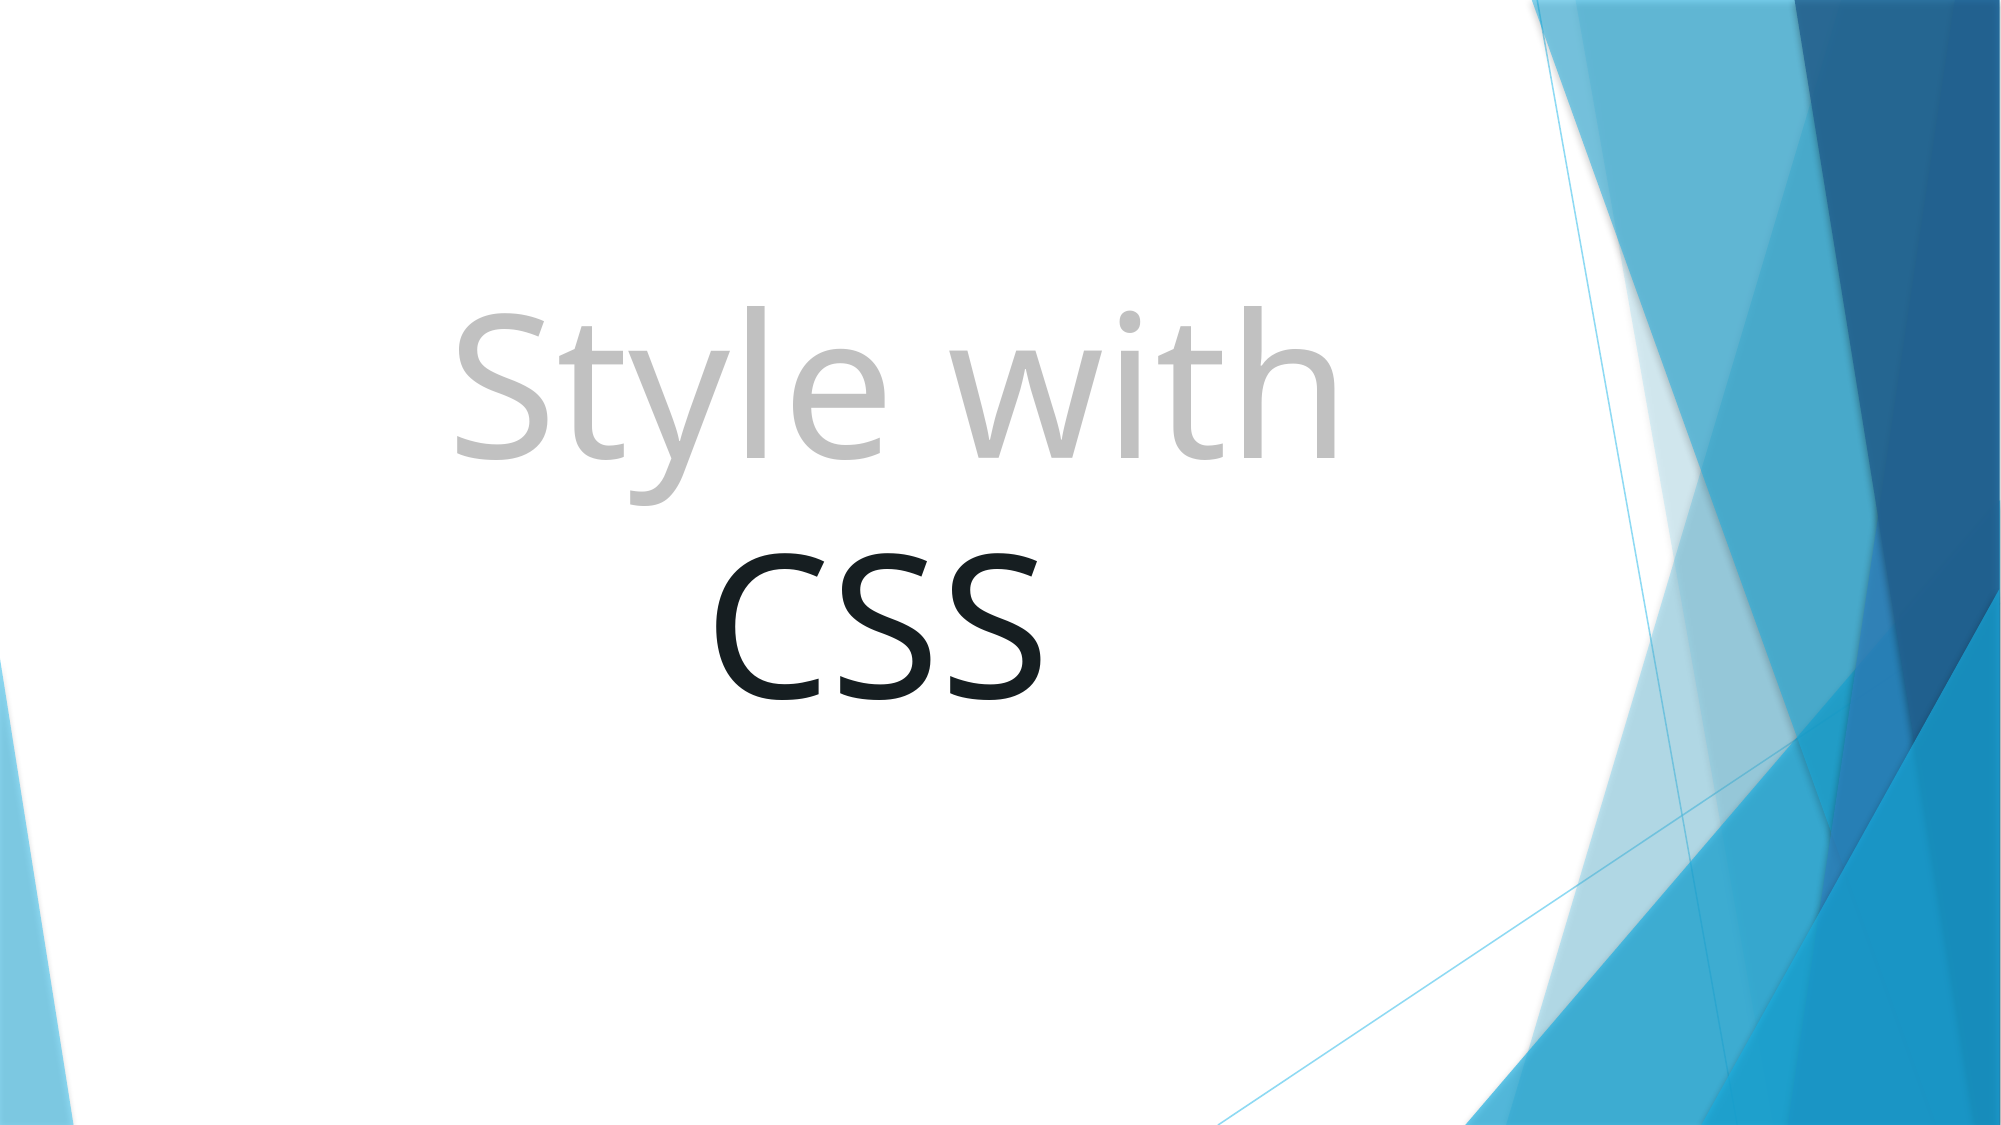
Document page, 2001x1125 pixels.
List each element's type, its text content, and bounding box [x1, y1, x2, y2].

text_box Style with CSSS [432, 251, 1433, 746]
